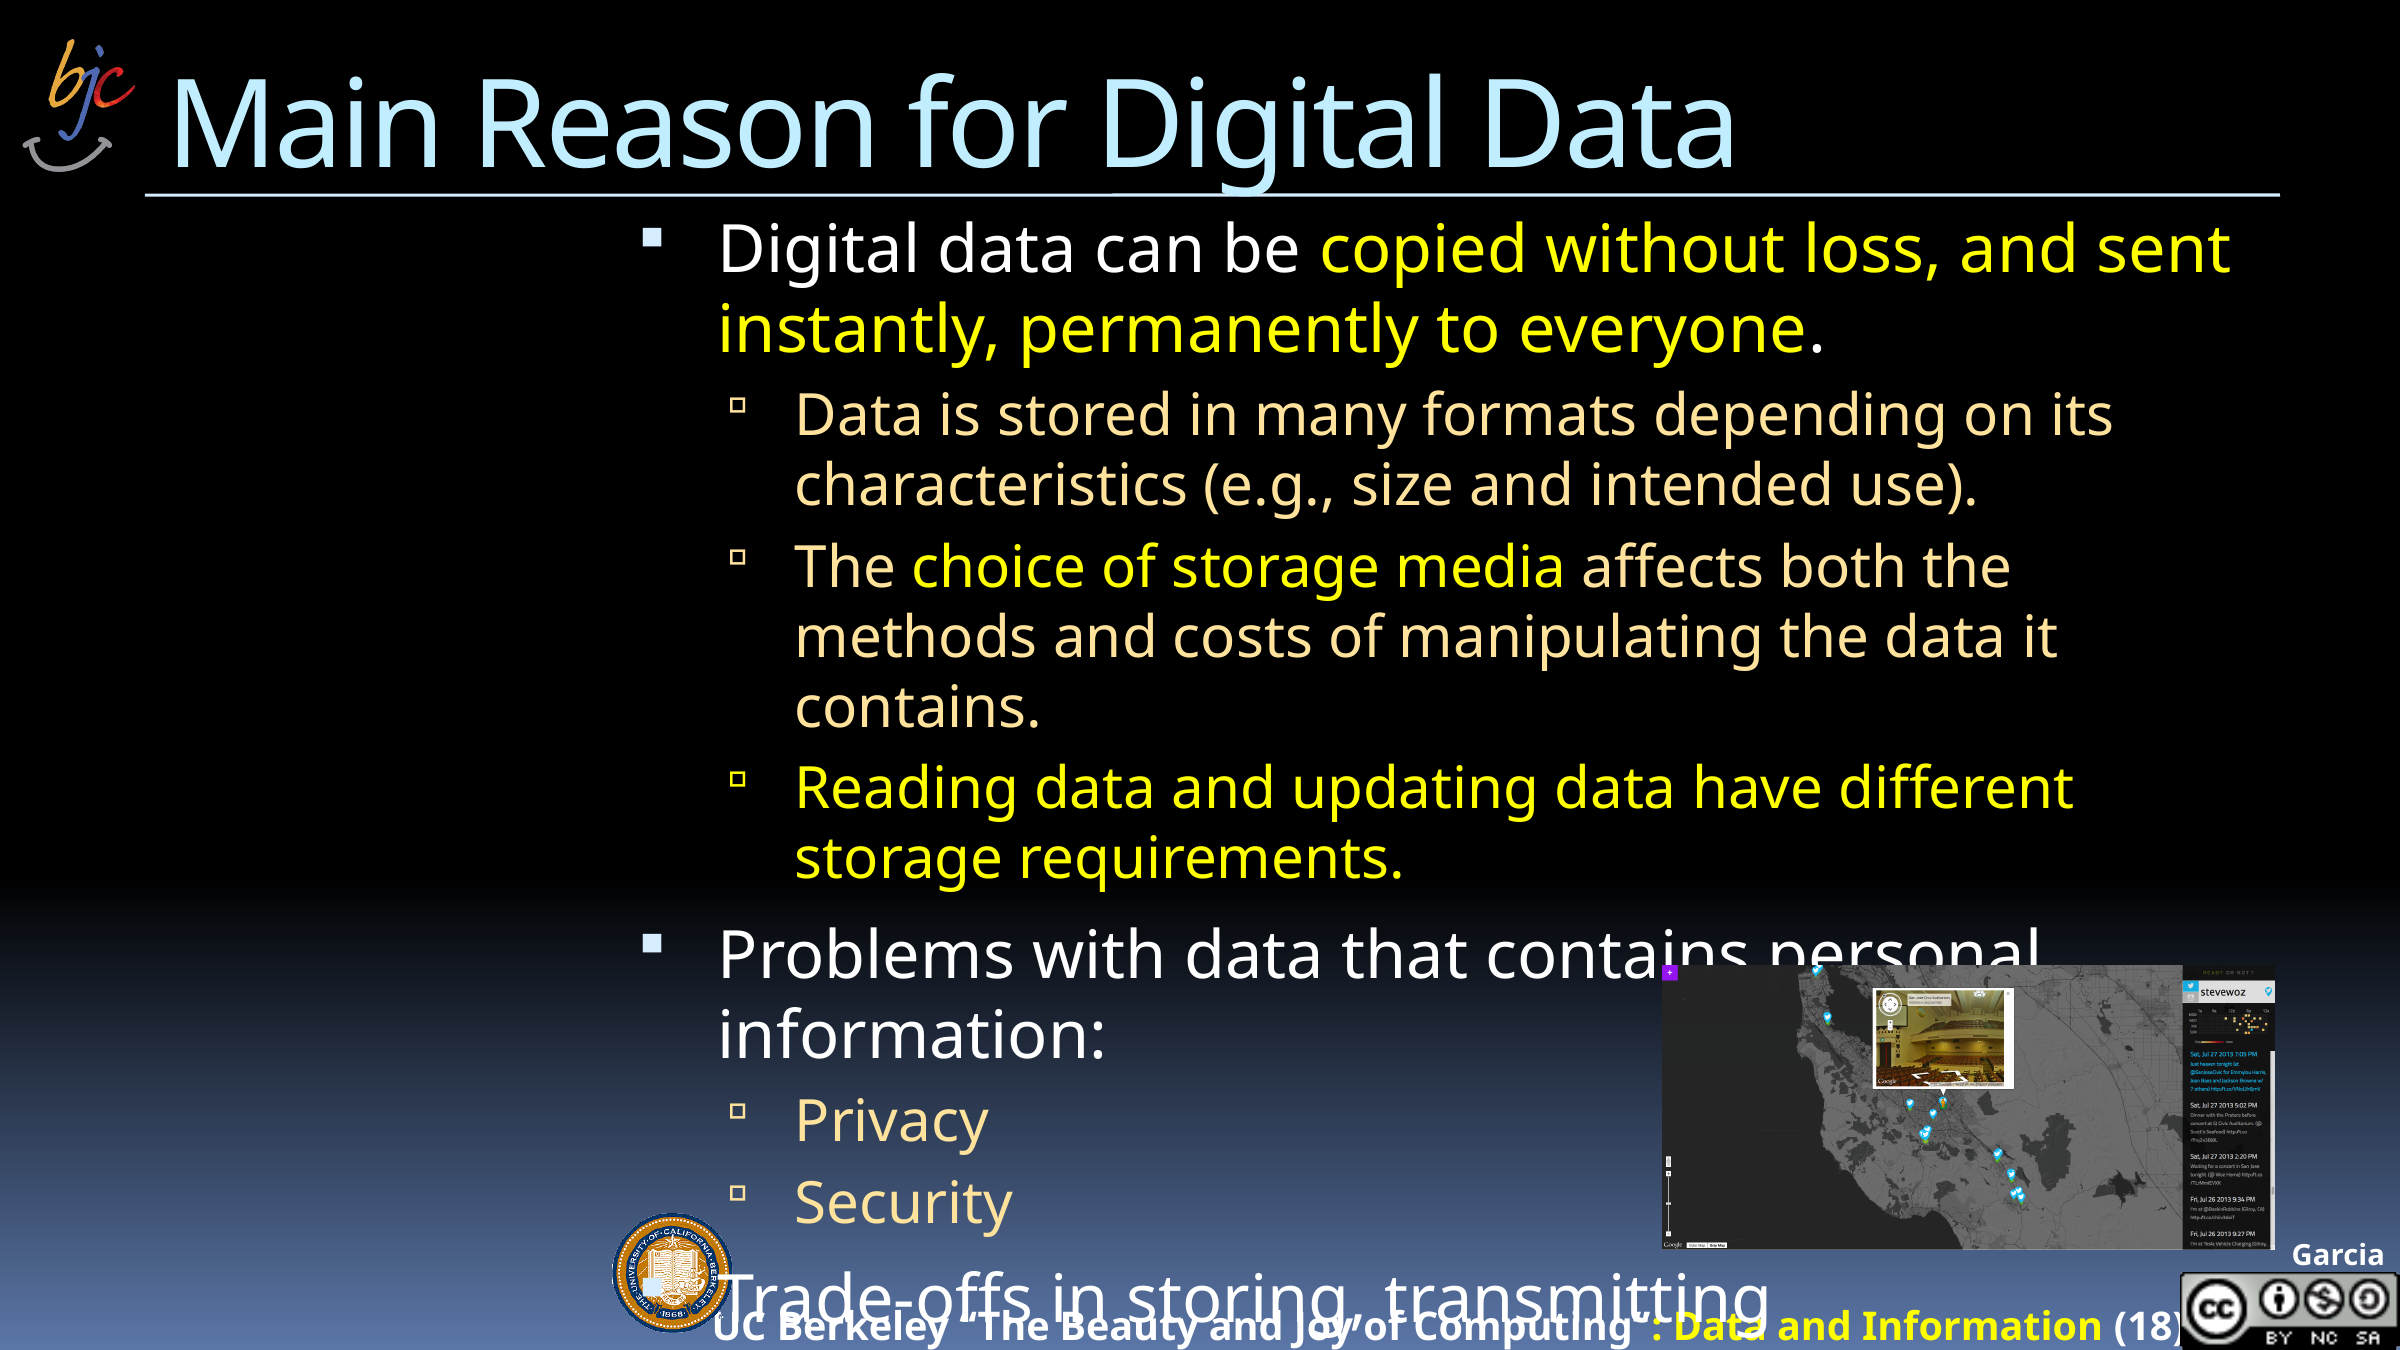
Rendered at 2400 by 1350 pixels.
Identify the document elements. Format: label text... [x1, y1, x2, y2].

title Main Reason for Digital Data [144, 33, 2288, 184]
picture [20, 35, 137, 175]
picture [2180, 1272, 2400, 1350]
picture [612, 1252, 733, 1333]
picture [1661, 965, 2276, 1251]
list Digital data can be copied without loss, and sent instantly, permanently to everyone. Data is stored in many formats depending on its characteristics (e.g., size and intended use). The choice of storage media affects both the methods and costs of manipulating the data it contains. Reading data and updating data have different storage requirements. Problems with data that contains personal information: Privacy Security Trade-offs in storing, transmitting [599, 194, 2281, 1252]
